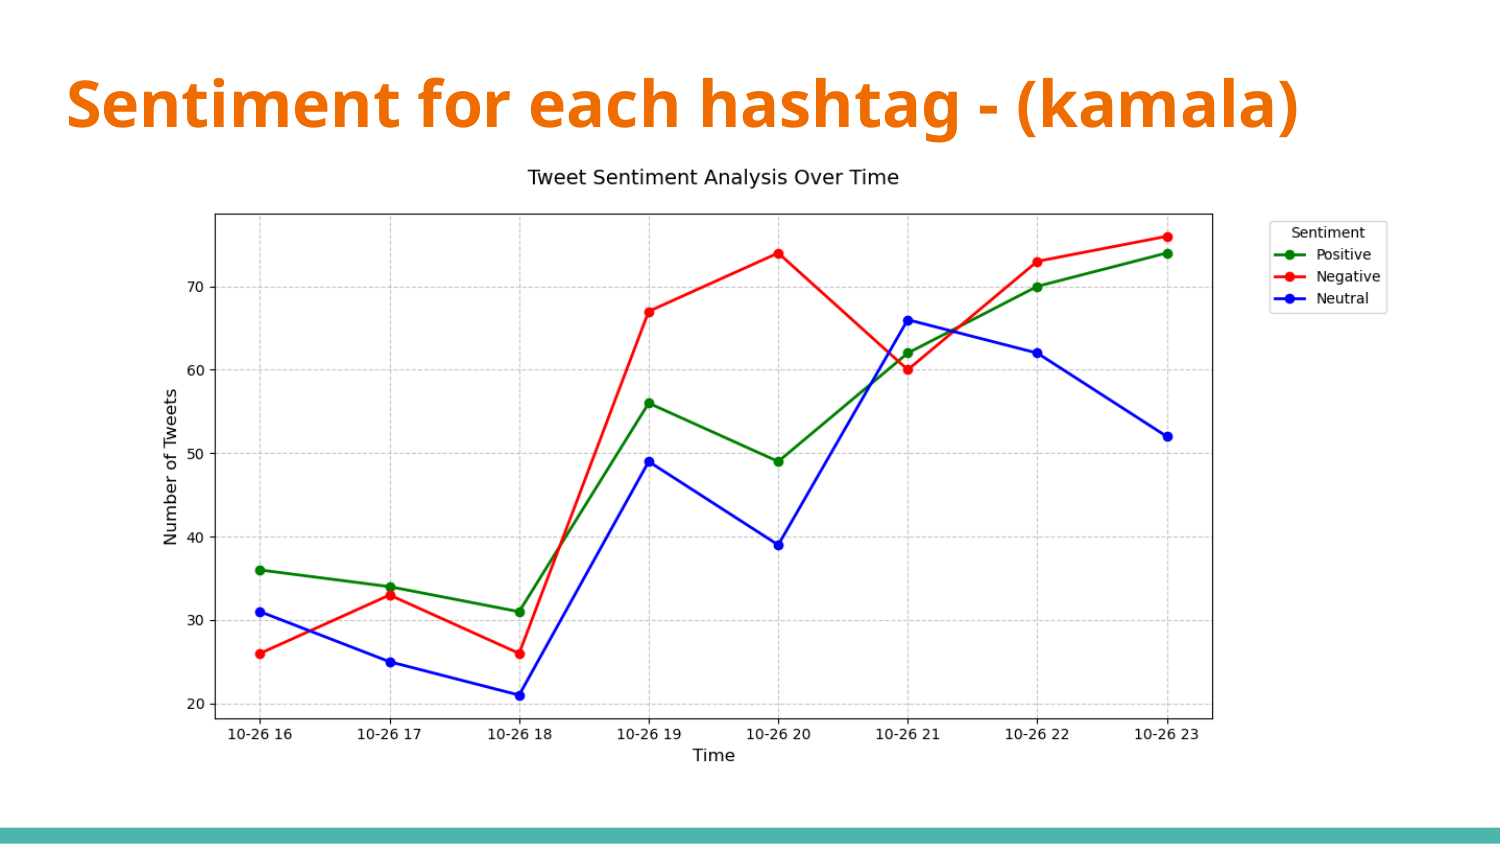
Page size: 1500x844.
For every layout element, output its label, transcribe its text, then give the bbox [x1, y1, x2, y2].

picture [149, 153, 1401, 780]
title Sentiment for each hashtag - (kamala) [51, 48, 1449, 213]
